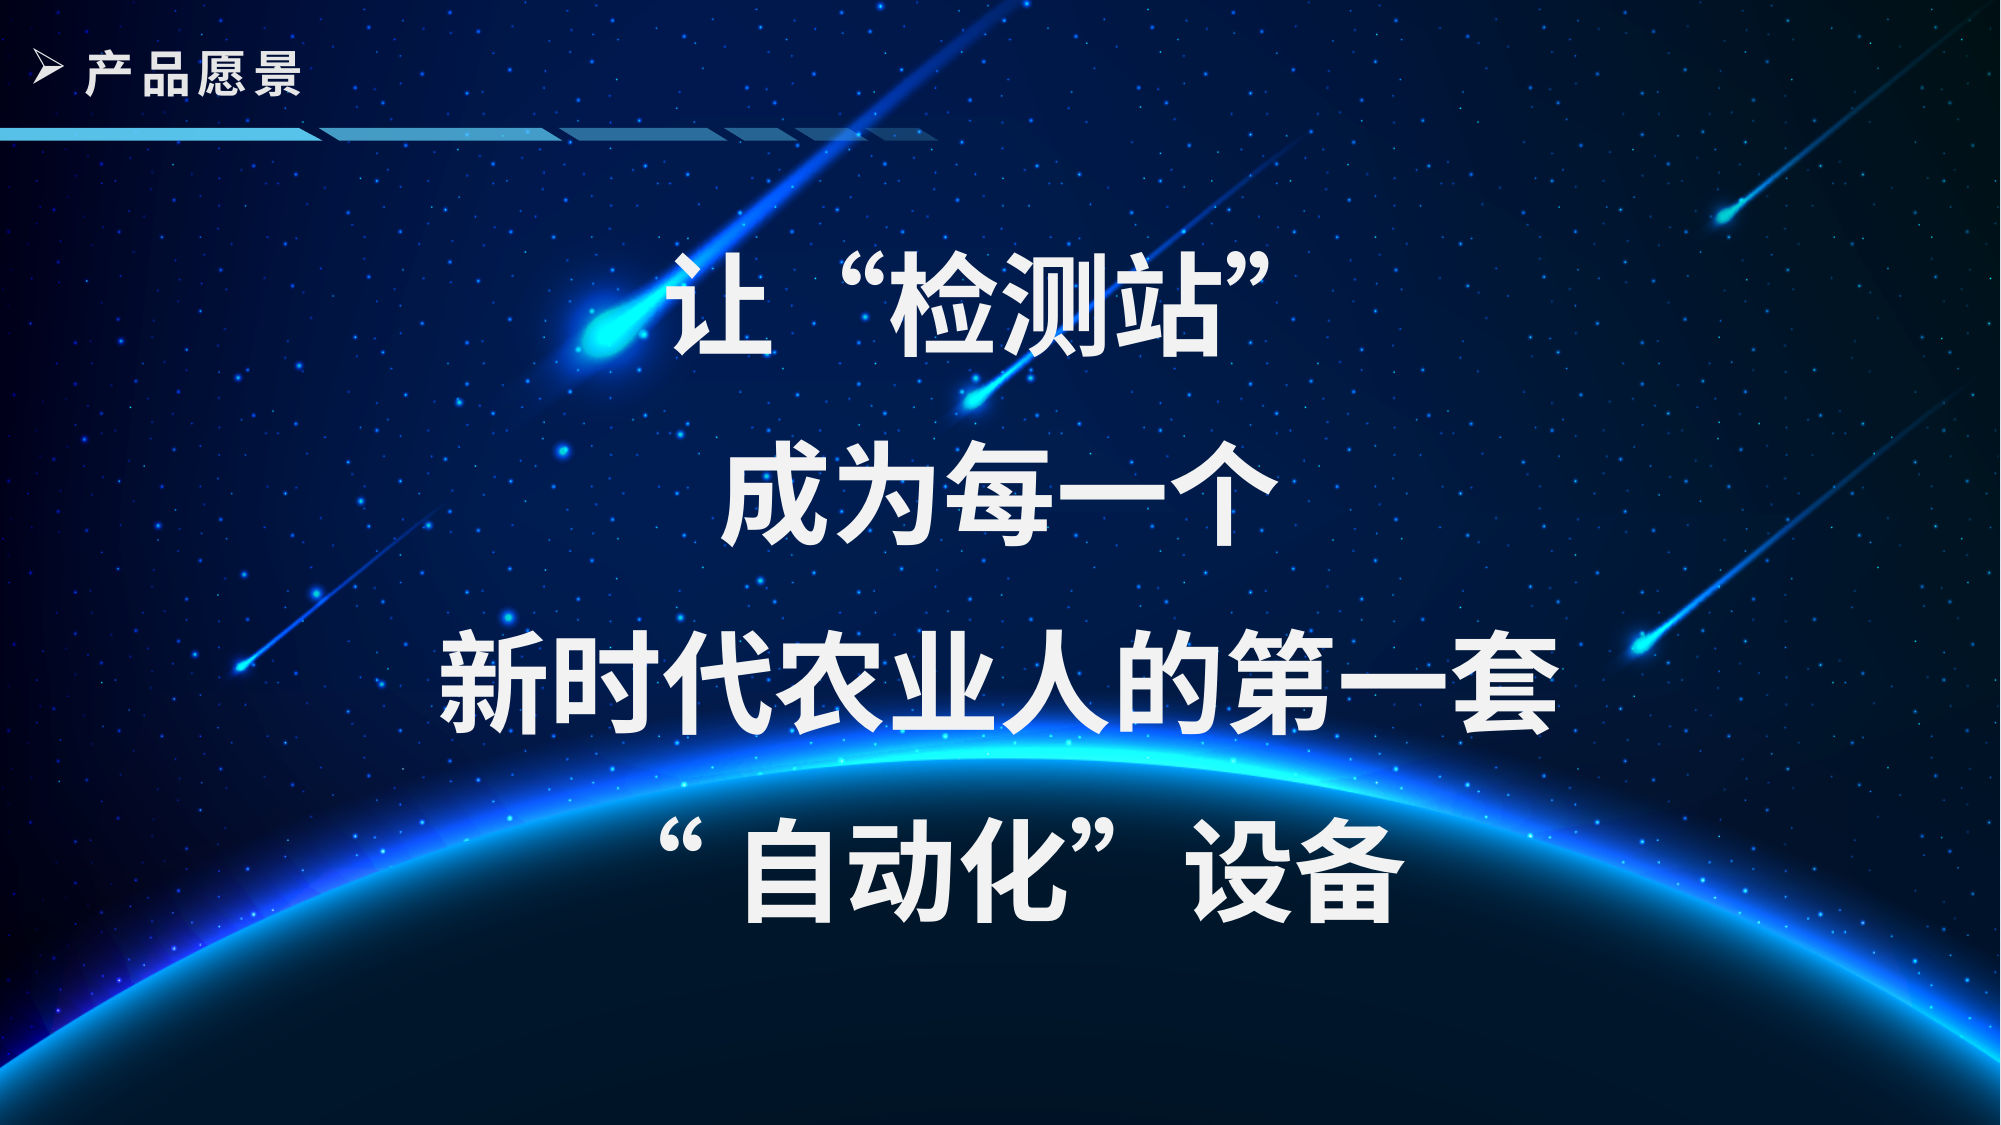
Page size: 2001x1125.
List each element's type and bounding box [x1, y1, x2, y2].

text_box [0, 127, 939, 141]
picture [0, 0, 2001, 1125]
